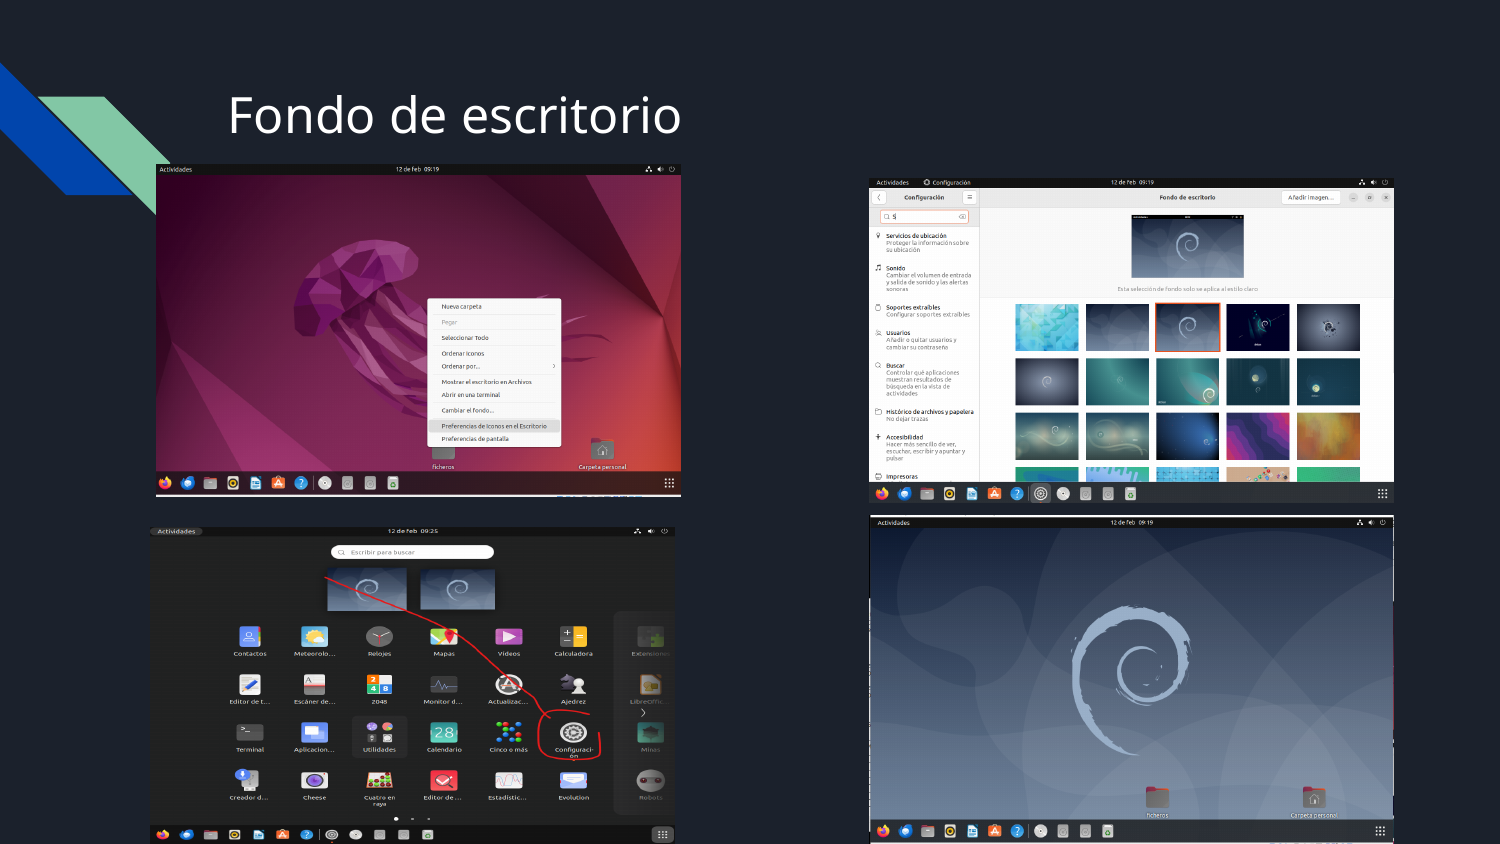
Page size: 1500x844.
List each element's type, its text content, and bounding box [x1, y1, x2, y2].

picture [150, 527, 676, 844]
picture [869, 178, 1394, 503]
picture [155, 163, 681, 497]
title Fondo de escritorio [212, 64, 1368, 215]
picture [869, 515, 1394, 844]
